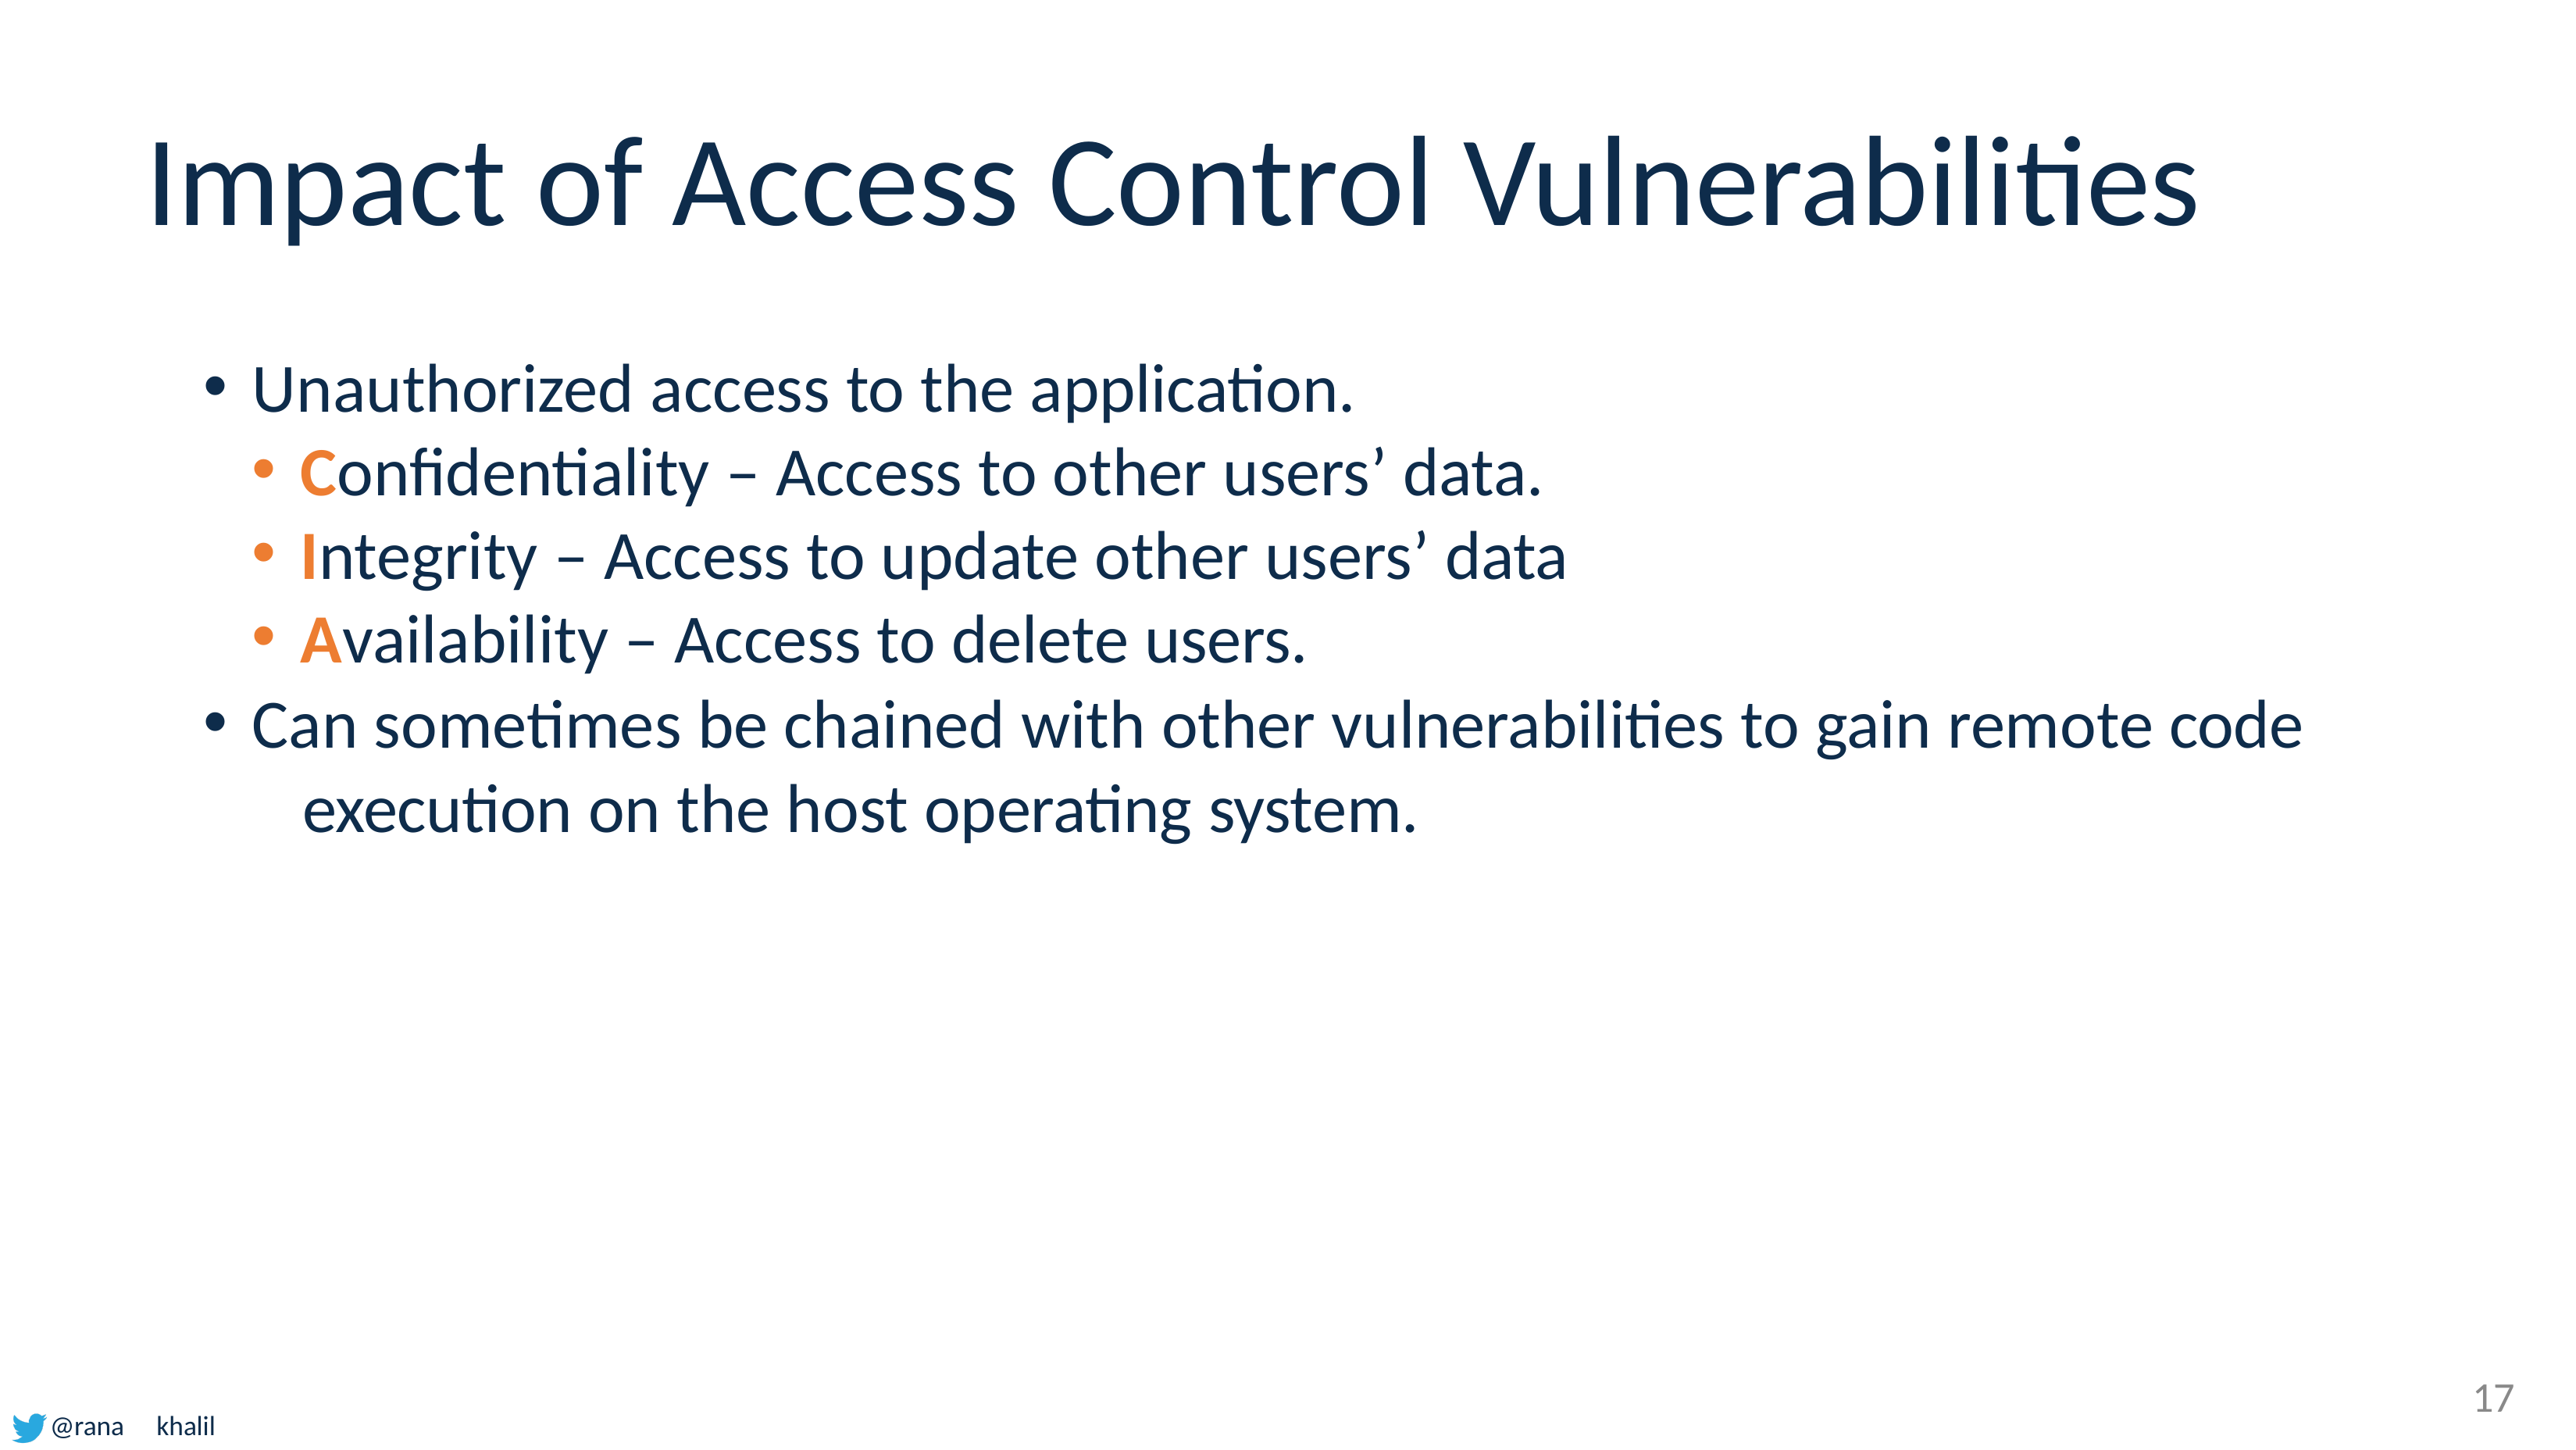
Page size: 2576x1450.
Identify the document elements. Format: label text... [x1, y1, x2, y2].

picture [9, 1407, 50, 1449]
title Impact of Access Control Vulnerabilities [144, 95, 2264, 340]
text_box Unauthorized access to the application. Confidentiality – Access to other users’ data. Integrity – Access to update other users’ data Availability – Access to delete users. Can sometimes be chained with other vulnerabilities to gain remote code execution on the host operating system. [202, 341, 2321, 847]
text_box 17 [2471, 1367, 2518, 1421]
text_box @rana khalil [48, 1405, 219, 1441]
